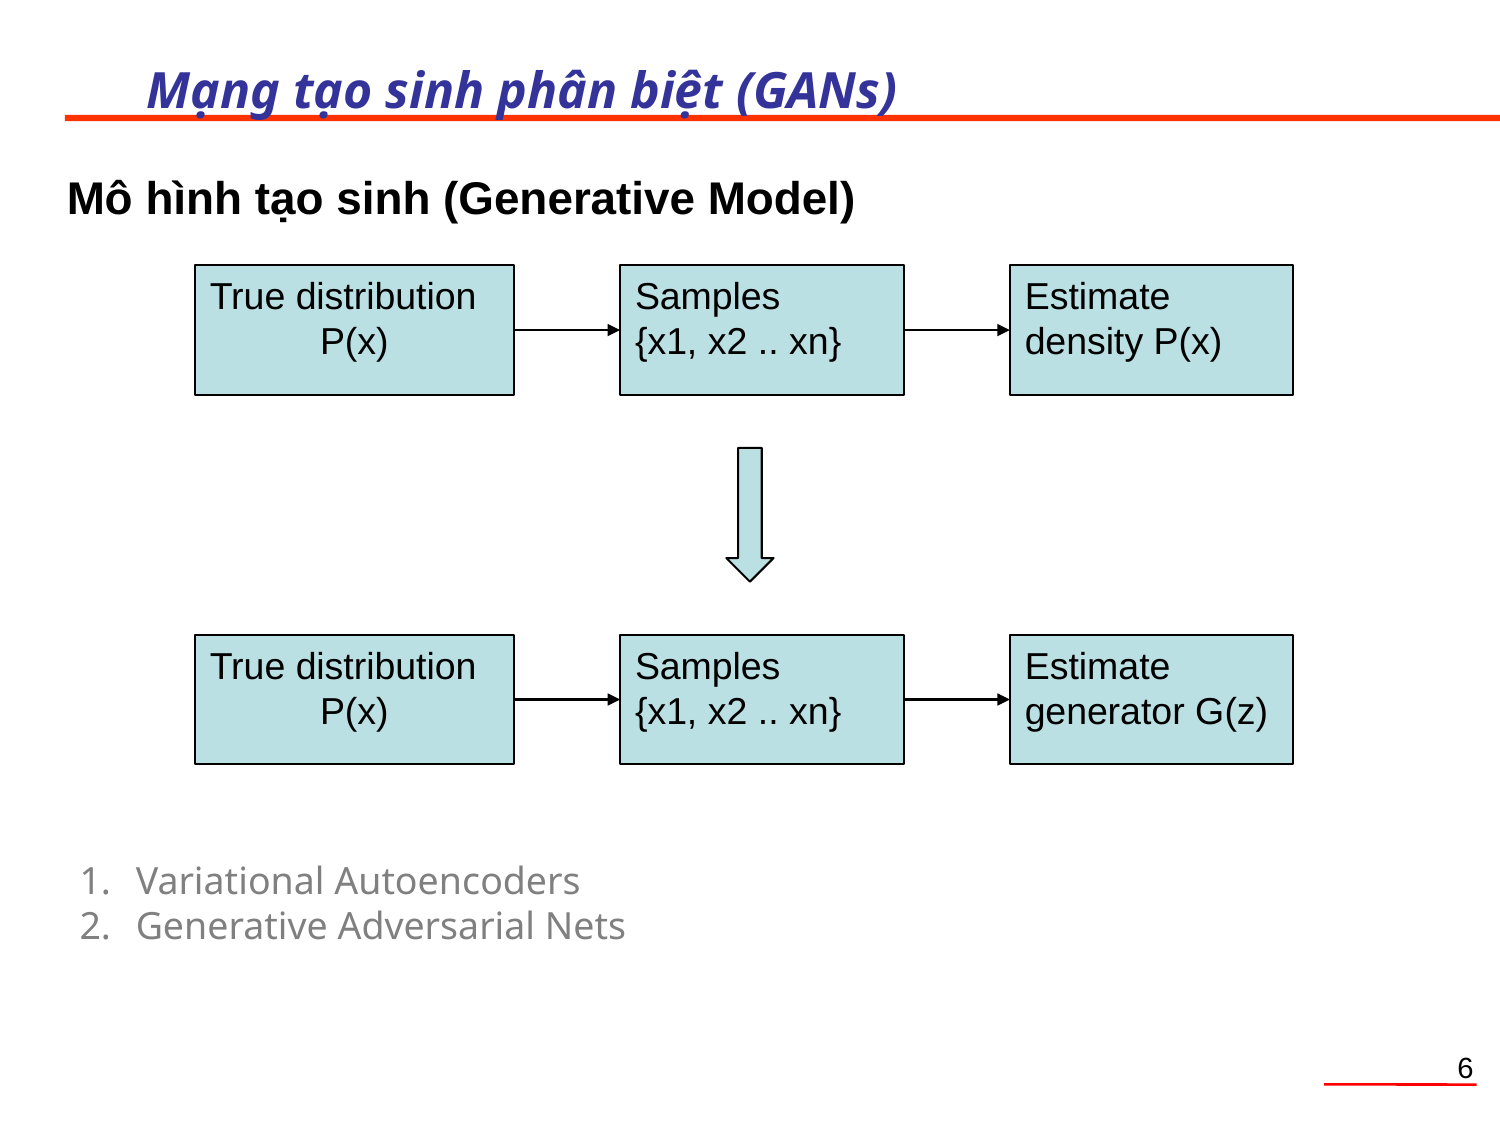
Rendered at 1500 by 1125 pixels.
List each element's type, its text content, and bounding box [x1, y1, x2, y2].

text_box Mô hình tạo sinh (Generative Model) [52, 160, 1139, 231]
text_box True distribution P(x) [194, 265, 514, 395]
text_box [726, 447, 774, 582]
text_box Samples {x1, x2 .. xn} [620, 265, 904, 395]
text_box Estimate density P(x) [1009, 265, 1294, 395]
text_box Mạng tạo sinh phân biệt (GANs) [131, 51, 913, 127]
text_box Estimate generator G(z) [1009, 634, 1294, 765]
text_box Samples {x1, x2 .. xn} [620, 634, 904, 765]
text_box 6 [1138, 1041, 1489, 1102]
text_box Variational Autoencoders Generative Adversarial Nets [64, 850, 1329, 955]
text_box True distribution P(x) [194, 634, 514, 765]
